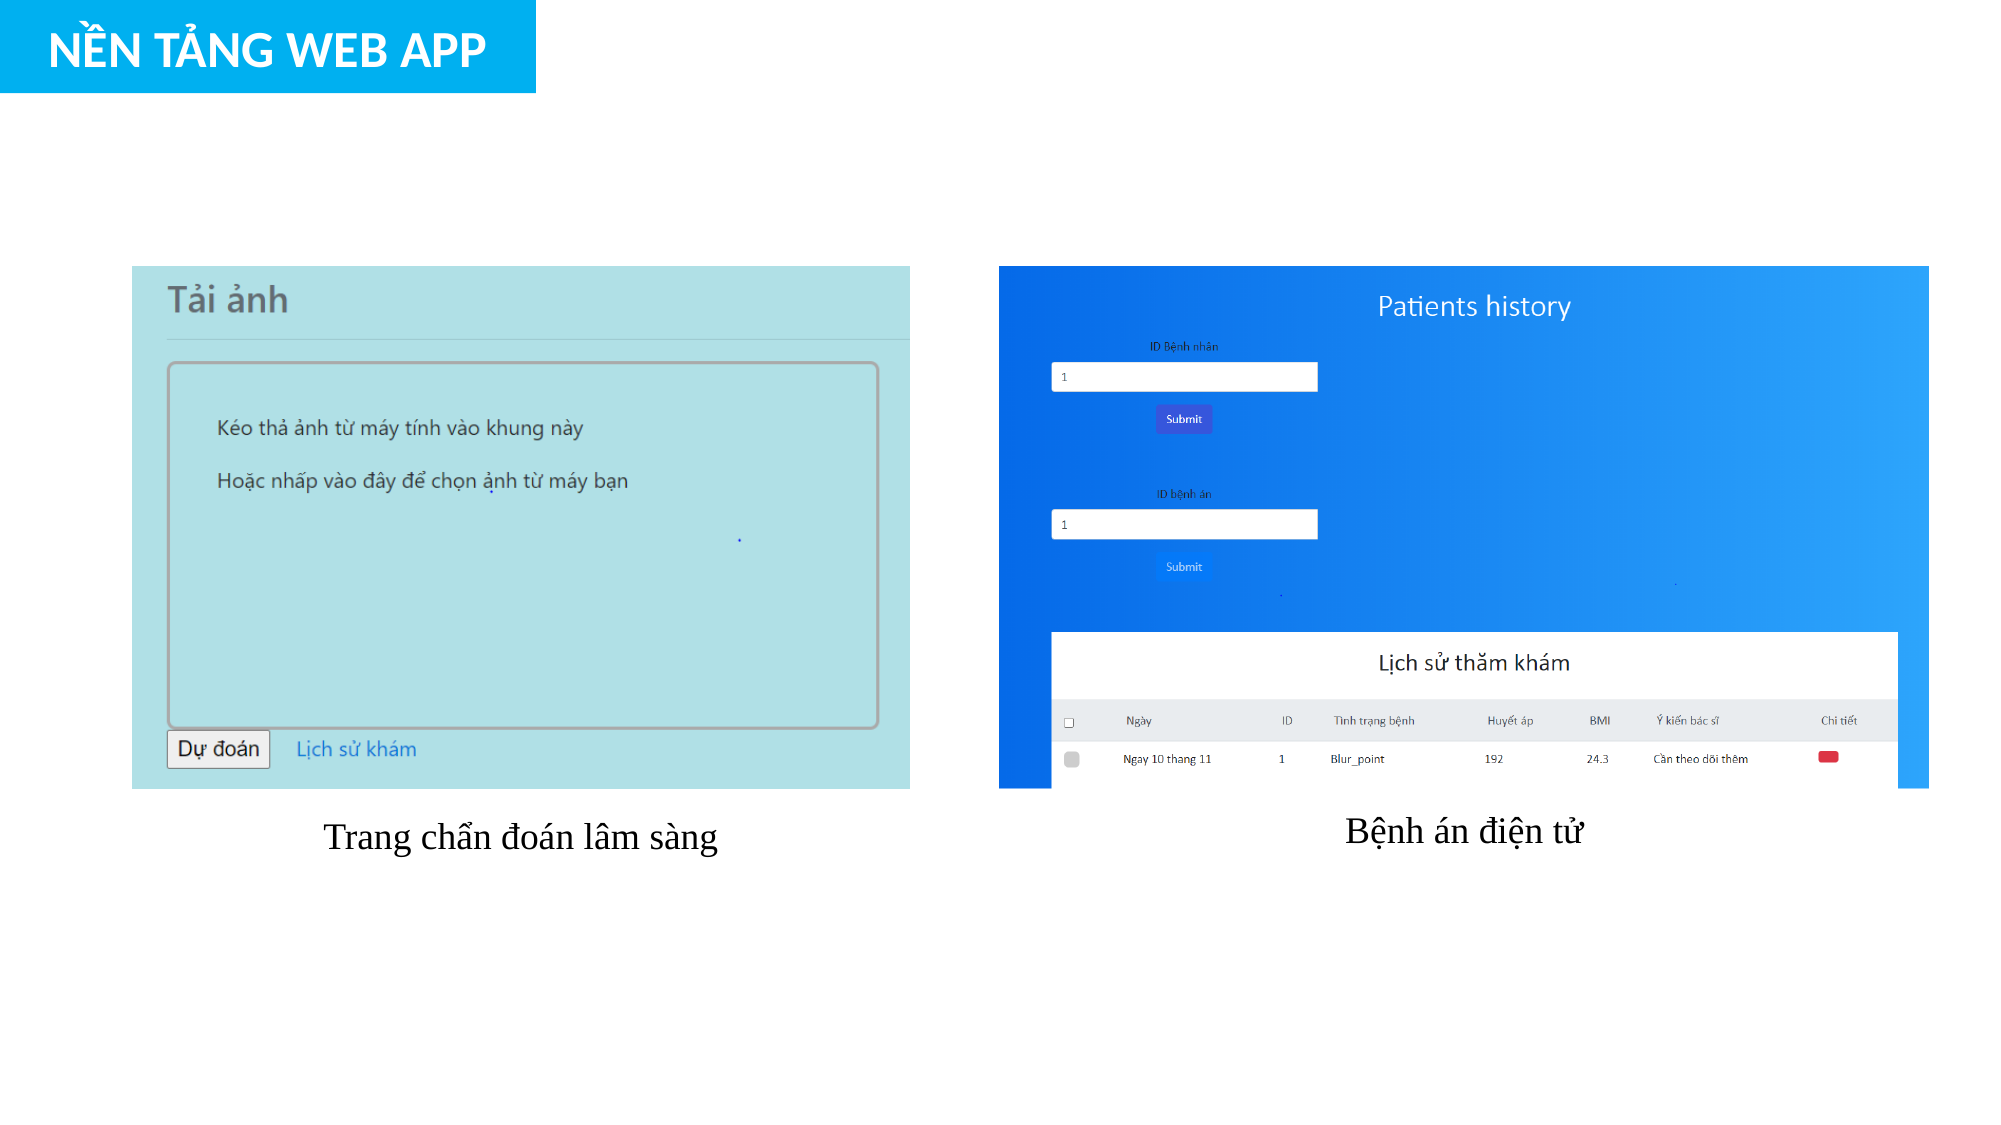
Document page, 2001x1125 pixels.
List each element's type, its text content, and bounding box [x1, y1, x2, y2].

text_box Trang chẩn đoán lâm sàng [282, 805, 760, 865]
picture [132, 266, 910, 789]
text_box Bệnh án điện tử [1225, 798, 1704, 859]
picture [999, 266, 1929, 789]
text_box NỀN TẢNG WEB APP [0, 0, 537, 94]
